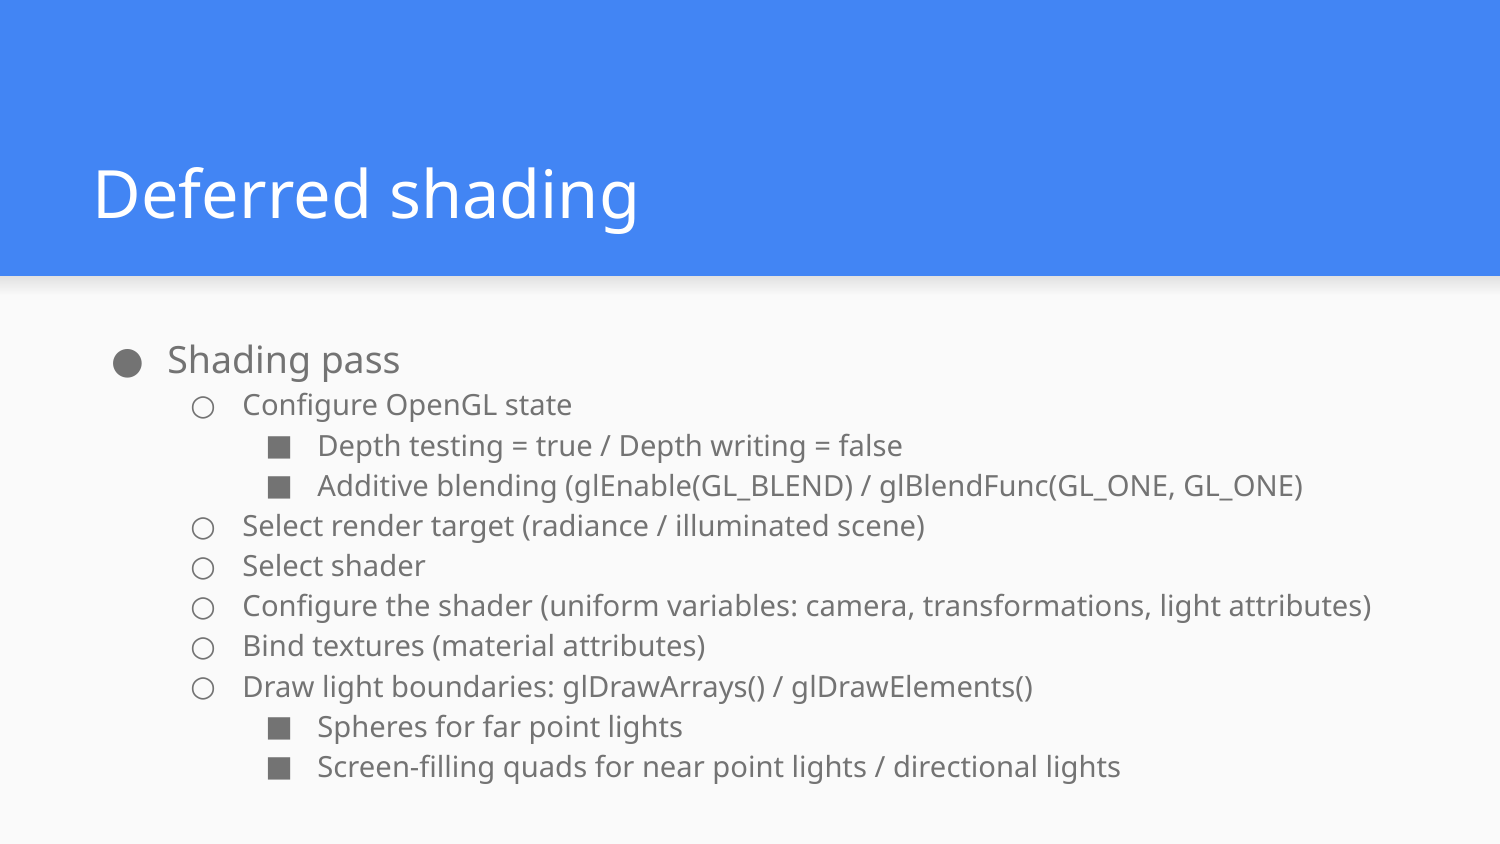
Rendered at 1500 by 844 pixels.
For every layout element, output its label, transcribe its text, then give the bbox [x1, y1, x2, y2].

title Deferred shading [77, 121, 1427, 248]
list Shading pass Configure OpenGL state Depth testing = true / Depth writing = false Additive blending (glEnable(GL_BLEND) / glBlendFunc(GL_ONE, GL_ONE) Select render target (radiance / illuminated scene) Select shader Configure the shader (uniform variables: camera, transformations, light attributes) Bind textures (material attributes) Draw light boundaries: glDrawArrays() / glDrawElements() Spheres for far point lights Screen-filling quads for near point lights / directional lights [77, 314, 1441, 760]
